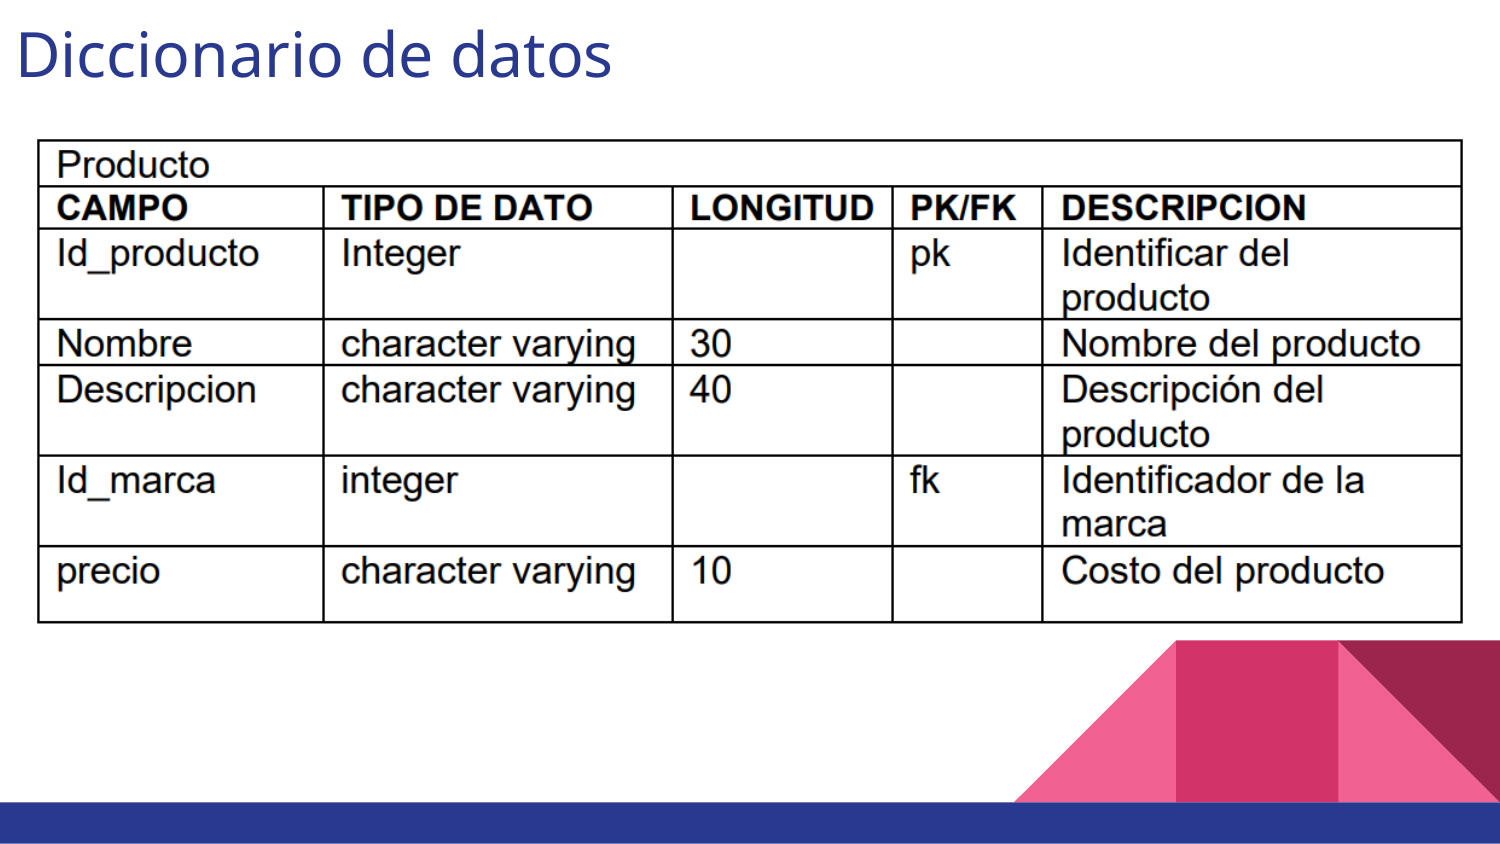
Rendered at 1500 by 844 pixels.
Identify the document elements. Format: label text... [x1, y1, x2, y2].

title Diccionario de datos [0, 0, 1398, 100]
picture [24, 119, 1476, 633]
